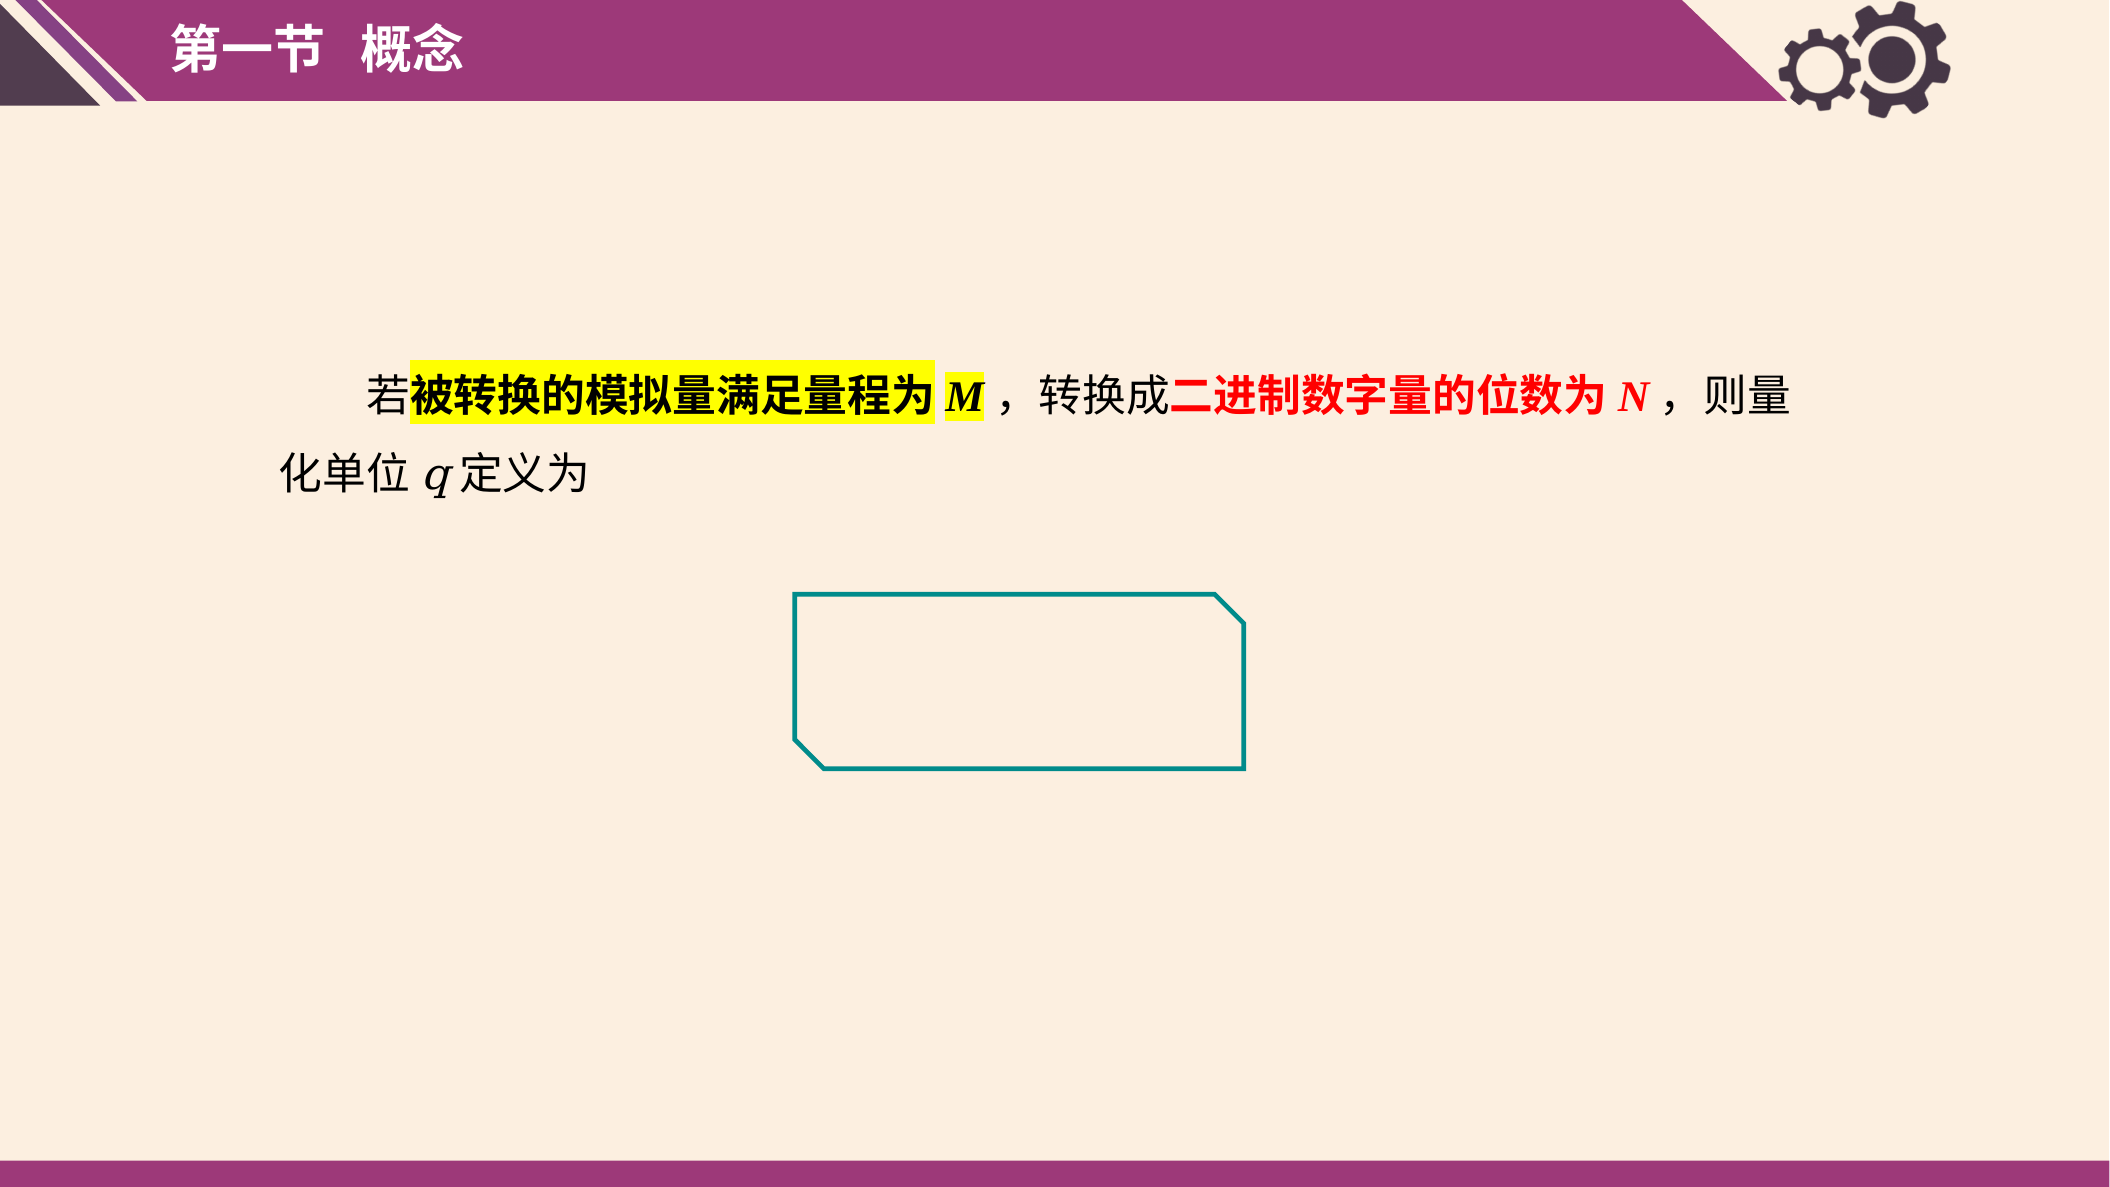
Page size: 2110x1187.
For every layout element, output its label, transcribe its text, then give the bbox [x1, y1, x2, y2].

text_box [793, 664, 1245, 770]
picture [1793, 0, 1942, 139]
text_box [0, 2, 103, 107]
text_box 若被转换的模拟量满足量程为M，转换成二进制数字量的位数为N，则量化单位q定义为 [263, 333, 1844, 664]
text_box [0, 1160, 2110, 1187]
text_box [40, 0, 1790, 103]
text_box [13, 0, 140, 103]
text_box 第一节 概念 [153, 8, 1460, 87]
